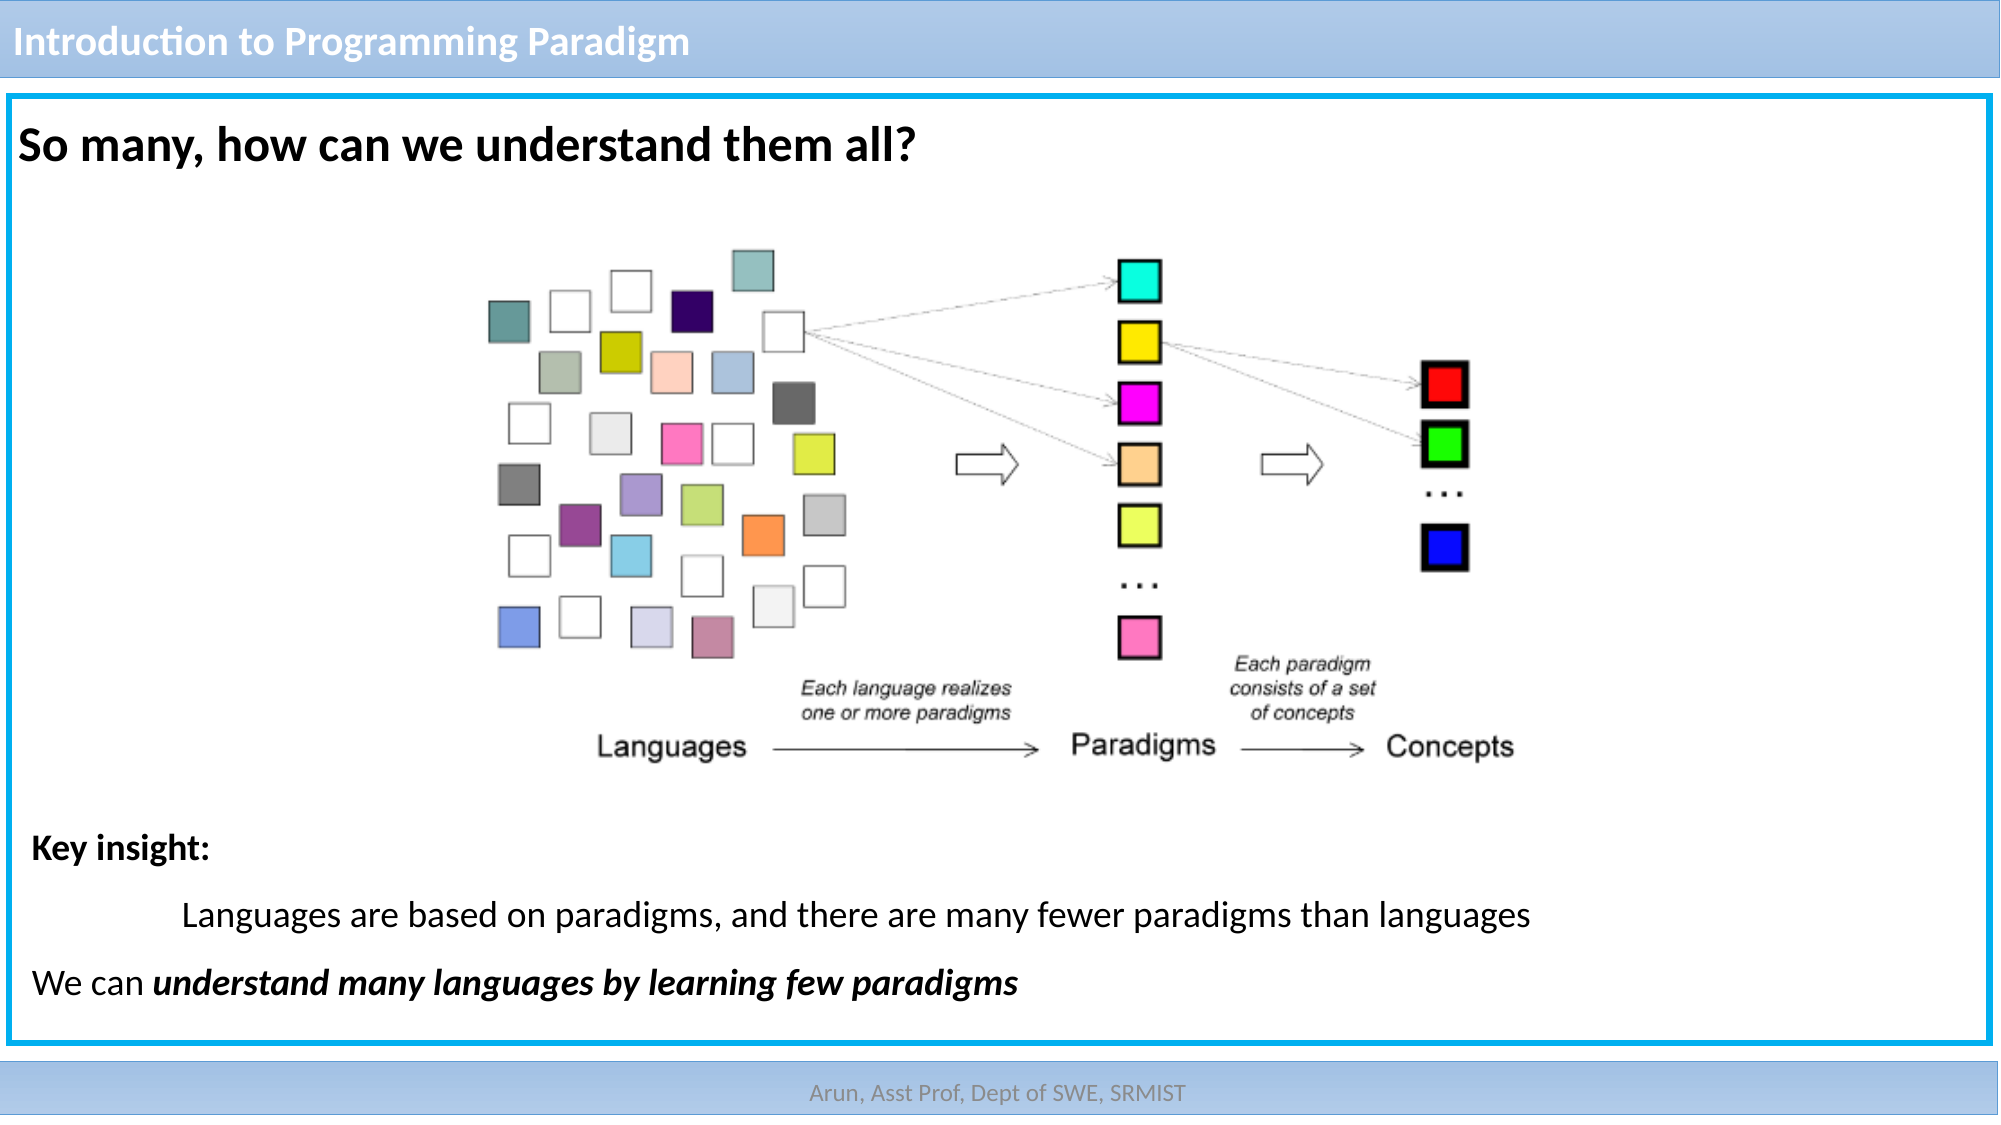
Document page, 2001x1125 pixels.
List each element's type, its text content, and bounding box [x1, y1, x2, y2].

picture [460, 211, 1528, 794]
footer Arun, Asst Prof, Dept of SWE, SRMIST [660, 1061, 1336, 1122]
text_box [1336, 1061, 1998, 1115]
text_box Introduction to Programming Paradigm [0, 0, 2000, 78]
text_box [8, 96, 1990, 1044]
text_box [0, 1061, 660, 1115]
